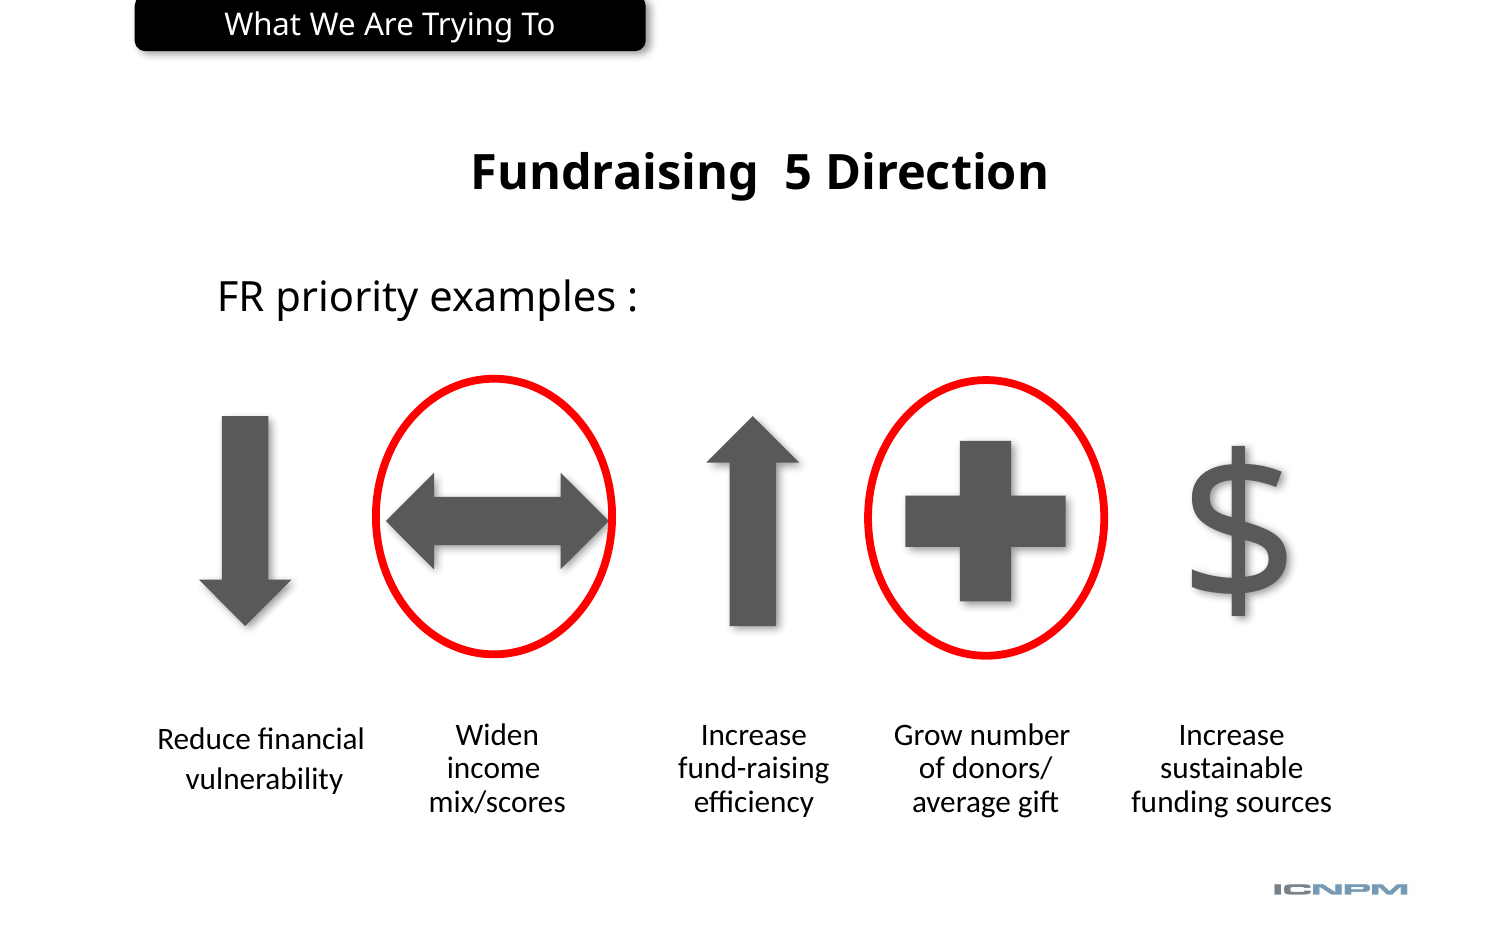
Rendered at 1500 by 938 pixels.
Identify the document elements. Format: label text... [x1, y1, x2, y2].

text_box [865, 377, 1107, 658]
text_box Reduce financial vulnerability [136, 655, 393, 863]
picture [1259, 877, 1426, 901]
text_box $ [1164, 388, 1314, 654]
text_box Widen income mix/scores [339, 665, 596, 873]
text_box [196, 414, 294, 629]
list FR priority examples : [201, 268, 738, 349]
text_box [704, 414, 802, 629]
text_box [373, 376, 615, 657]
text_box What We Are Trying To [134, 0, 646, 52]
text_box Grow number of donors/ average gift [827, 665, 1073, 873]
text_box Increase fund-raising efficiency [596, 665, 827, 873]
text_box Increase sustainable funding sources [1073, 665, 1390, 873]
text_box Fundraising 5 Direction [125, 94, 1375, 223]
